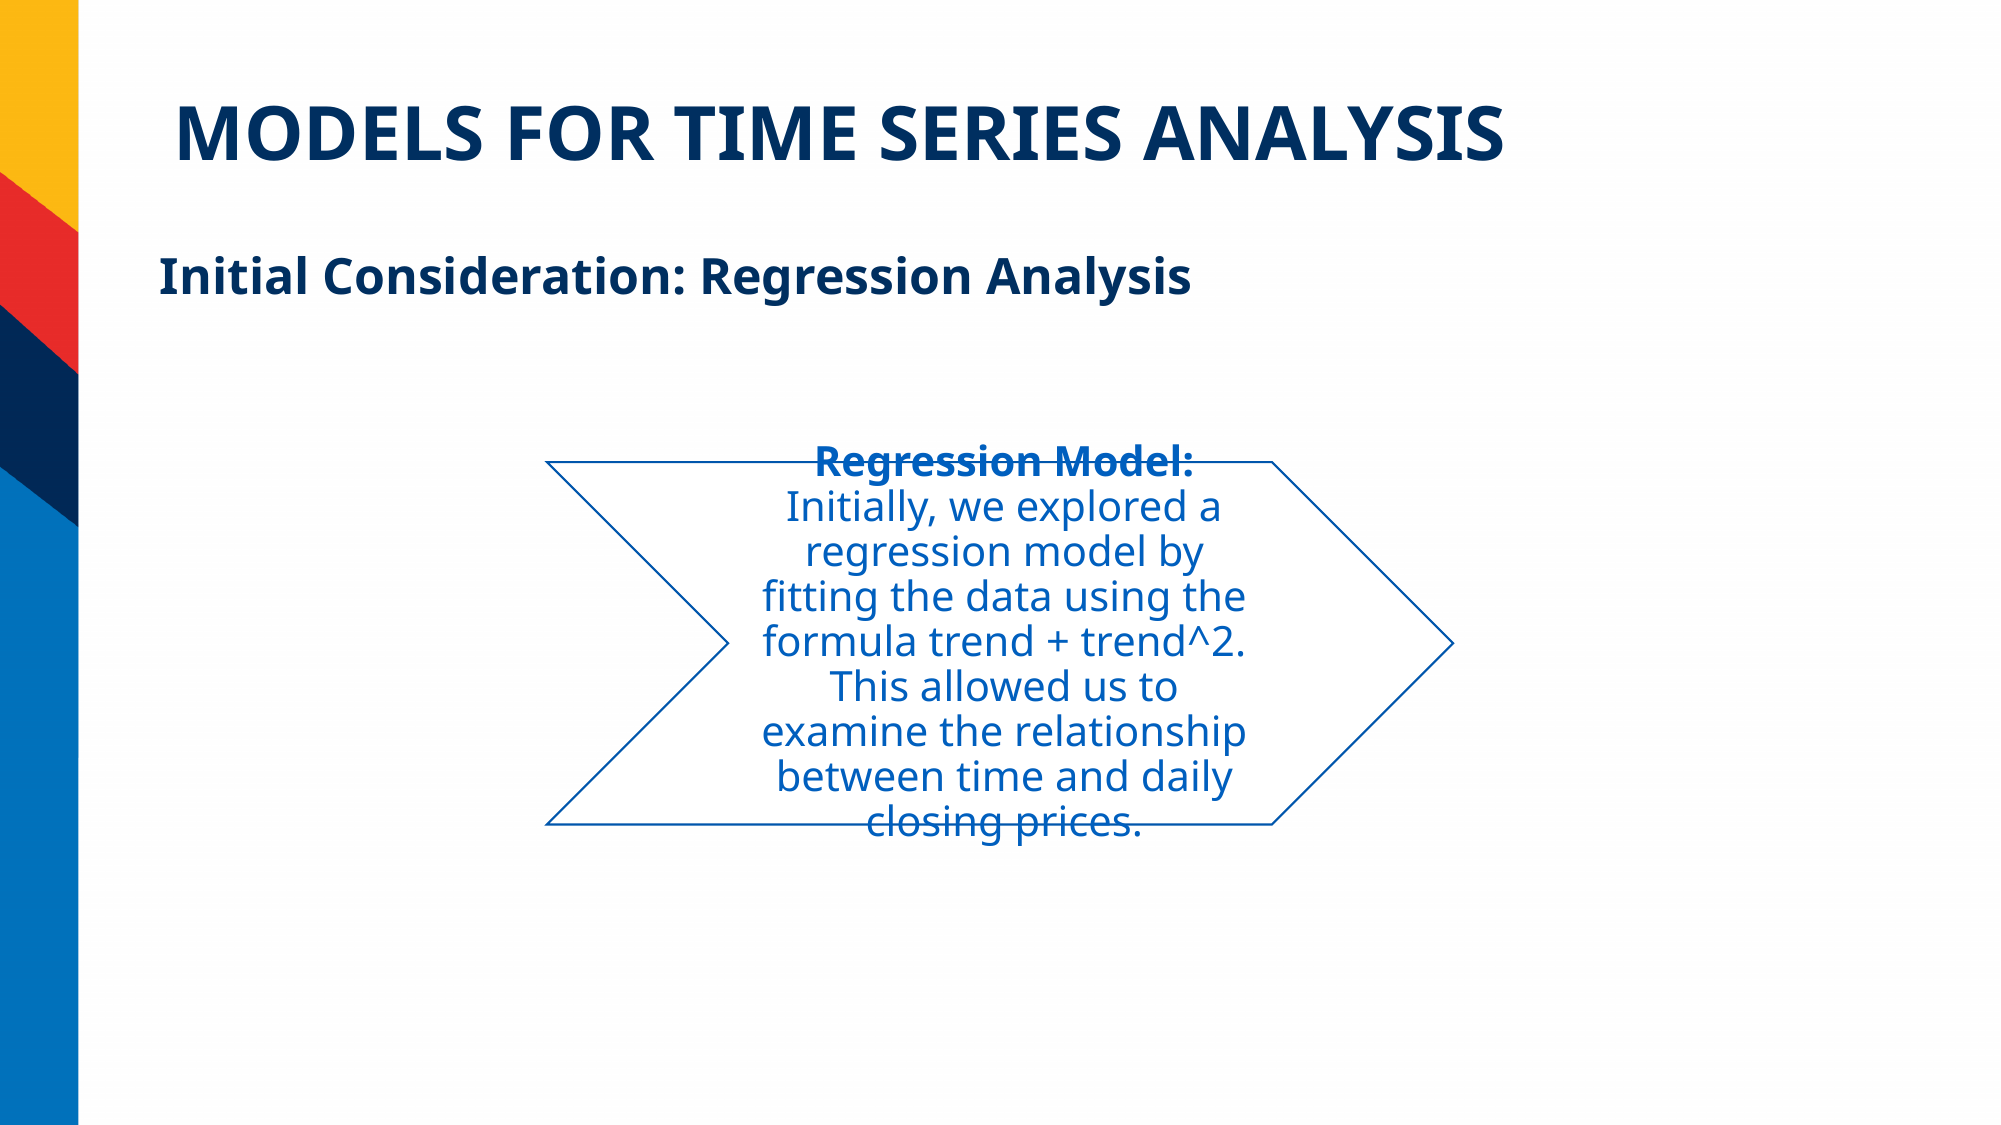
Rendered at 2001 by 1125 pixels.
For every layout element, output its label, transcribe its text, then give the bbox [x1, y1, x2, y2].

list Initial Consideration: Regression Analysis [159, 251, 1240, 331]
title Models for Time Series Analysis [173, 90, 1867, 203]
picture [0, 0, 2001, 1125]
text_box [546, 425, 1454, 1035]
